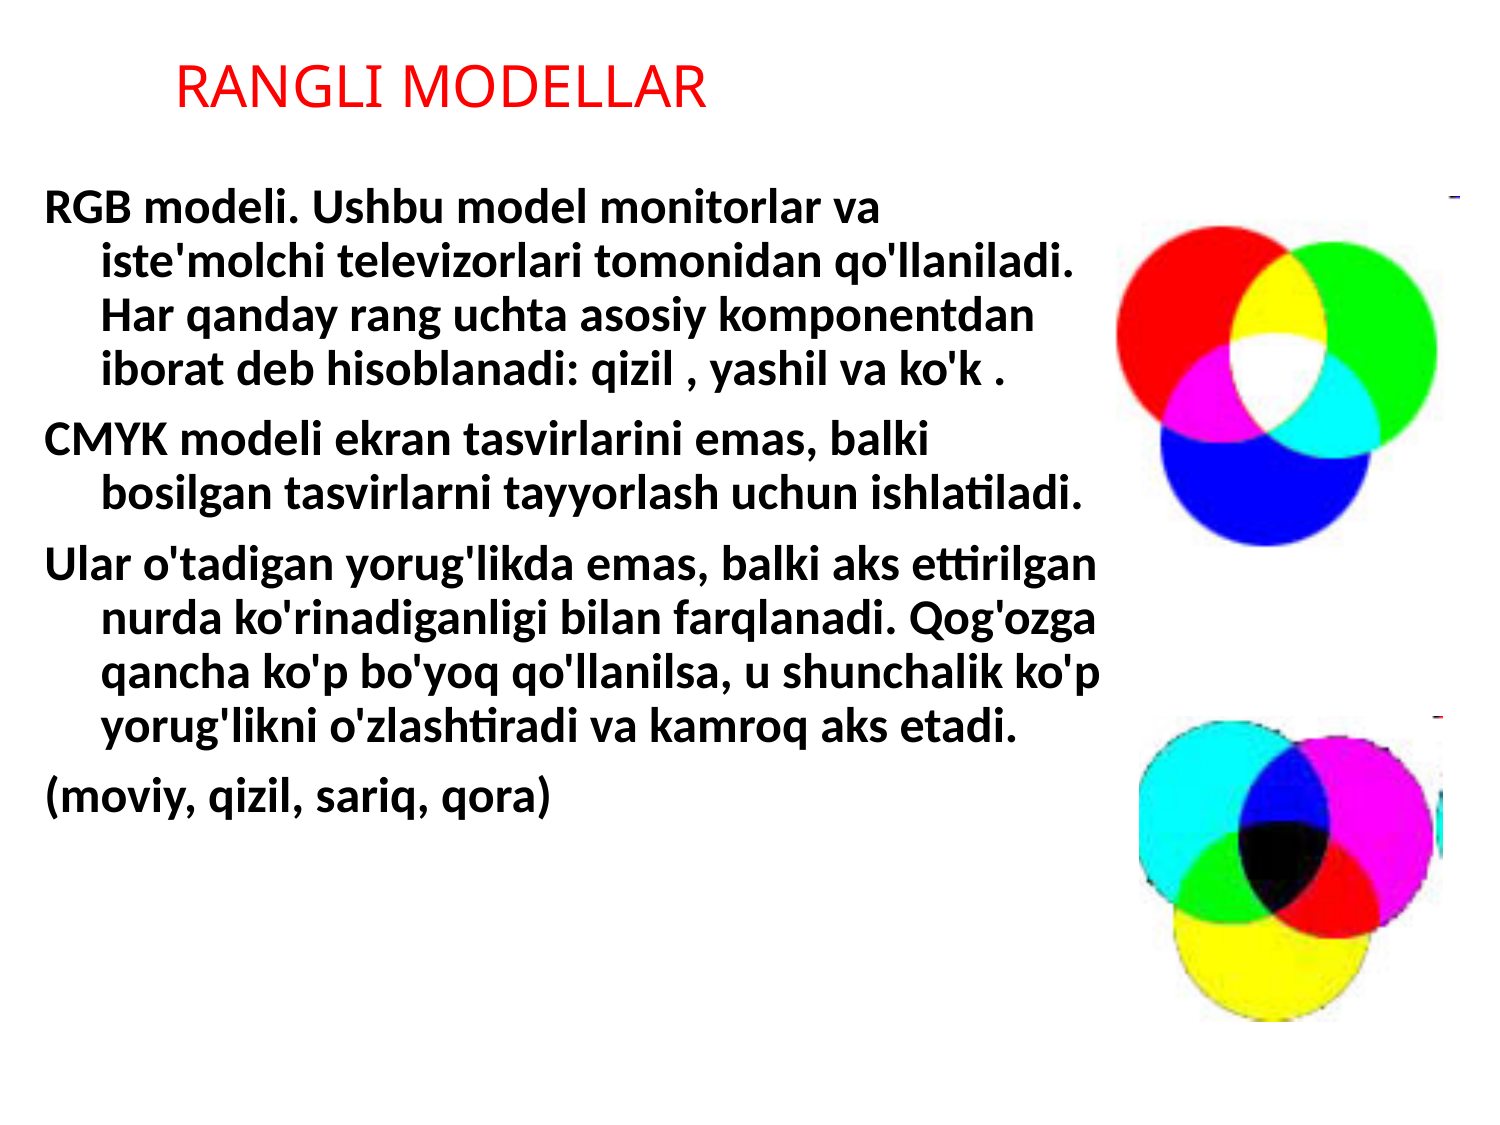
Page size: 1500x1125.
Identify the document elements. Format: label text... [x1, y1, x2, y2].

picture [1102, 196, 1460, 563]
text_box RGB modeli. Ushbu model monitorlar va iste'molchi televizorlari tomonidan qo'llaniladi. Har qanday rang uchta asosiy komponentdan iborat deb hisoblanadi: qizil , yashil va ko'k . CMYK modeli ekran tasvirlarini emas, balki bosilgan tasvirlarni tayyorlash uchun ishlatiladi. Ular o'tadigan yorug'likda emas, balki aks ettirilgan nurda ko'rinadiganligi bilan farqlanadi. Qog'ozga qancha ko'p bo'yoq qo'llanilsa, u shunchalik ko'p yorug'likni o'zlashtiradi va kamroq aks etadi. (moviy, qizil, sariq, qora) [29, 172, 1129, 953]
text_box Rangli modellar [159, 30, 1414, 138]
picture [1139, 716, 1443, 1022]
